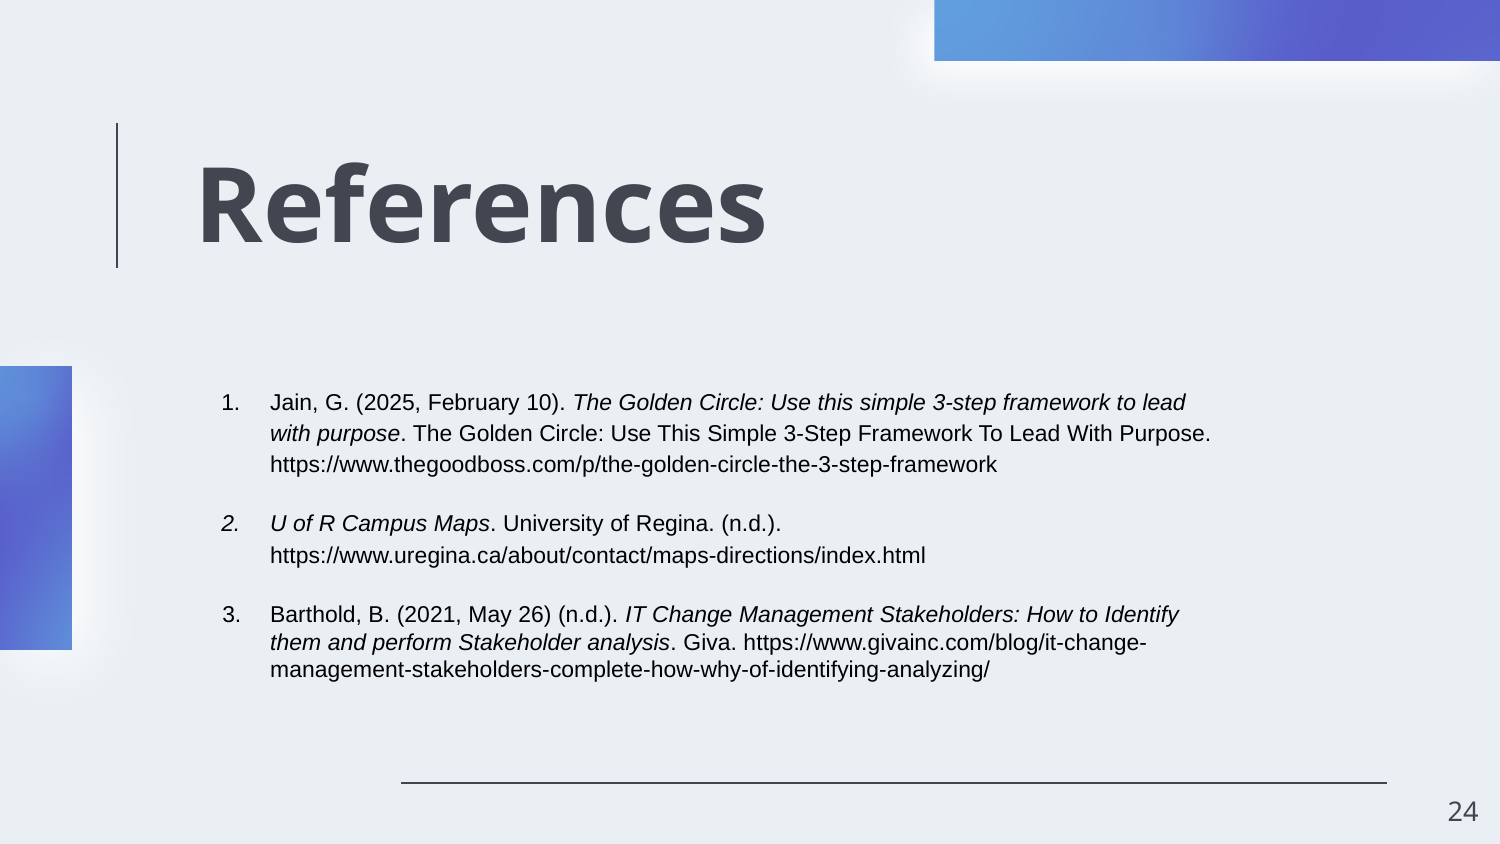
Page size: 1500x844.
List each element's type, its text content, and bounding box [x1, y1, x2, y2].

picture [934, 0, 1500, 61]
title References [179, 123, 997, 276]
slide_number ‹#› [1403, 779, 1494, 844]
text_box Jain, G. (2025, February 10). The Golden Circle: Use this simple 3-step framework to lead with purpose. The Golden Circle: Use This Simple 3-Step Framework To Lead With Purpose. https://www.thegoodboss.com/p/the-golden-circle-the-3-step-framework U of R Campus Maps. University of Regina. (n.d.). https://www.uregina.ca/about/contact/maps-directions/index.html Barthold, B. (2021, May 26) (n.d.). IT Change Management Stakeholders: How to Identify them and perform Stakeholder analysis. Giva. https://www.givainc.com/blog/it-change-management-stakeholders-complete-how-why-of-identifying-analyzing/ [180, 367, 1243, 654]
picture [0, 366, 72, 650]
